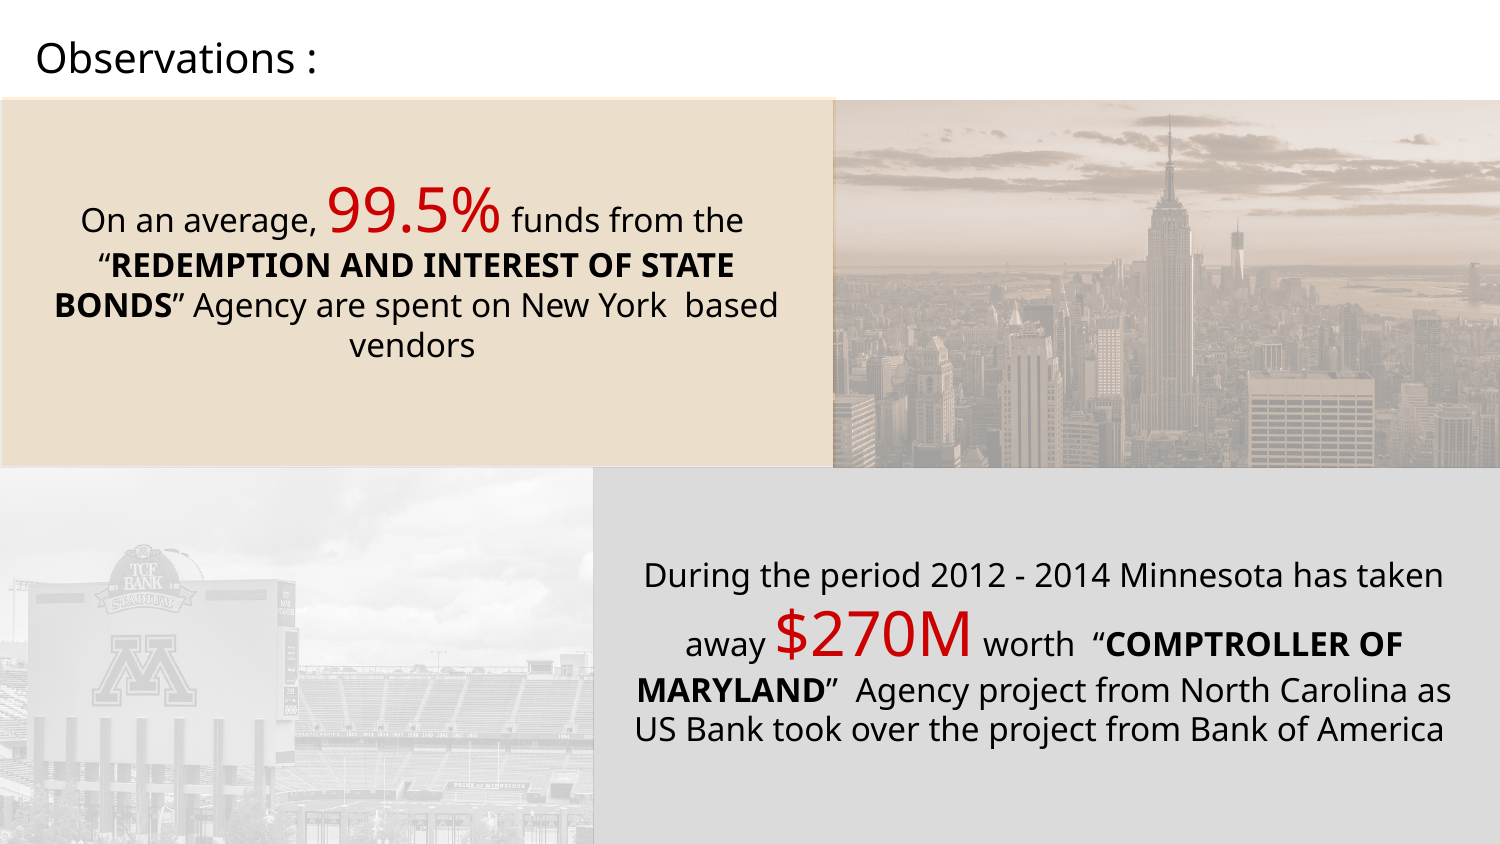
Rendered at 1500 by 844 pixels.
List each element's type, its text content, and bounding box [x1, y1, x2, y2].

title Observations : [20, 0, 1225, 98]
subtitle On an average, 99.5% funds from the “REDEMPTION AND INTEREST OF STATE BONDS” Agency are spent on New York based vendors [33, 7, 801, 98]
picture [0, 100, 1500, 844]
